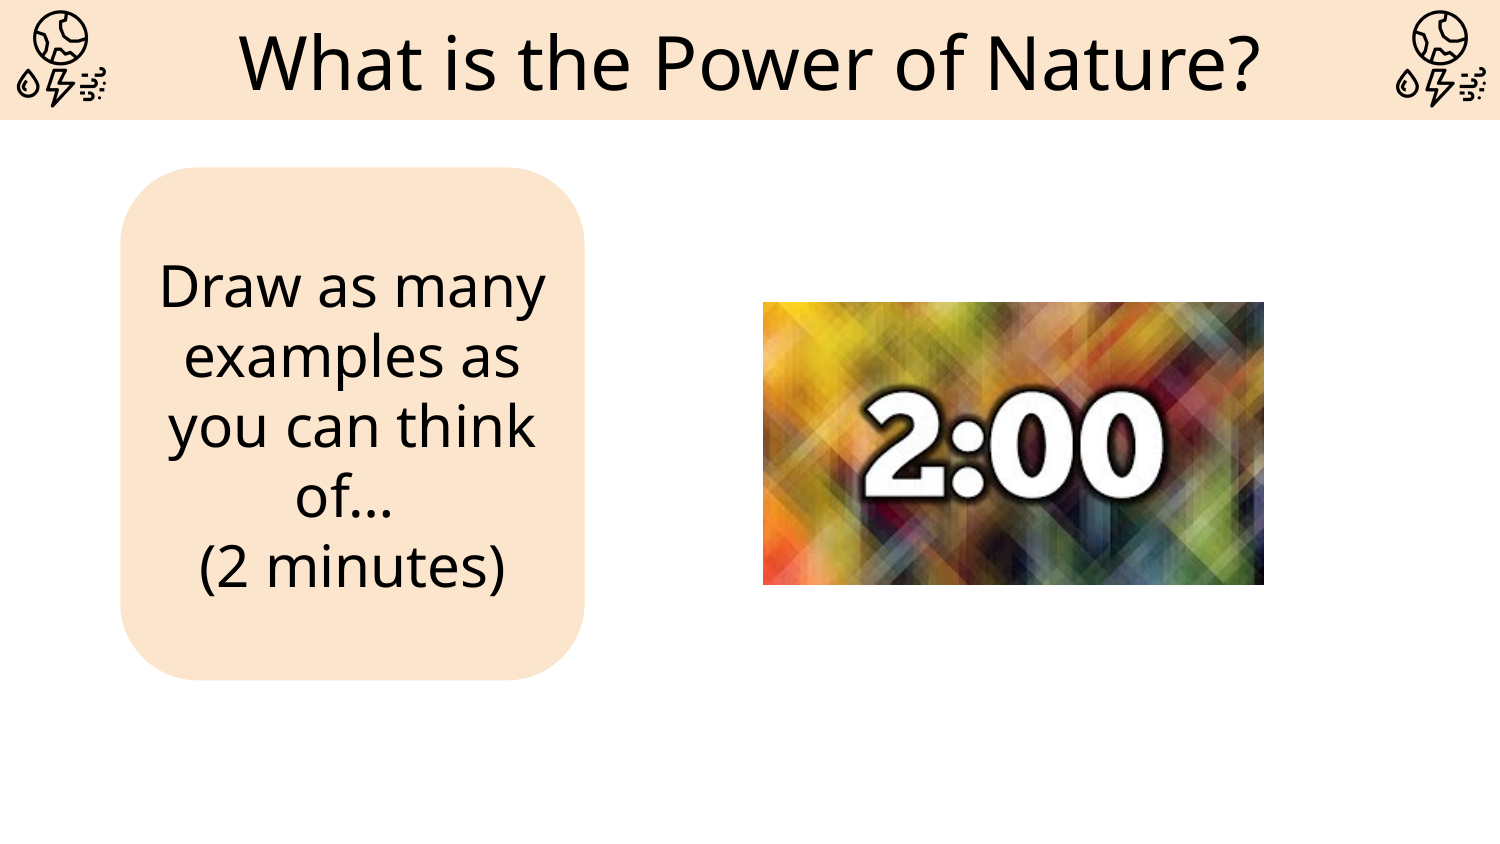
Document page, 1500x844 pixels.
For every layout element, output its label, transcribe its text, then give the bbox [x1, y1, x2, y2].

picture [0, 7, 121, 111]
text_box What is the Power of Nature? [0, 0, 1500, 121]
picture [1379, 7, 1500, 111]
picture [763, 302, 1264, 585]
text_box Draw as many examples as you can think of… (2 minutes) [120, 167, 585, 681]
